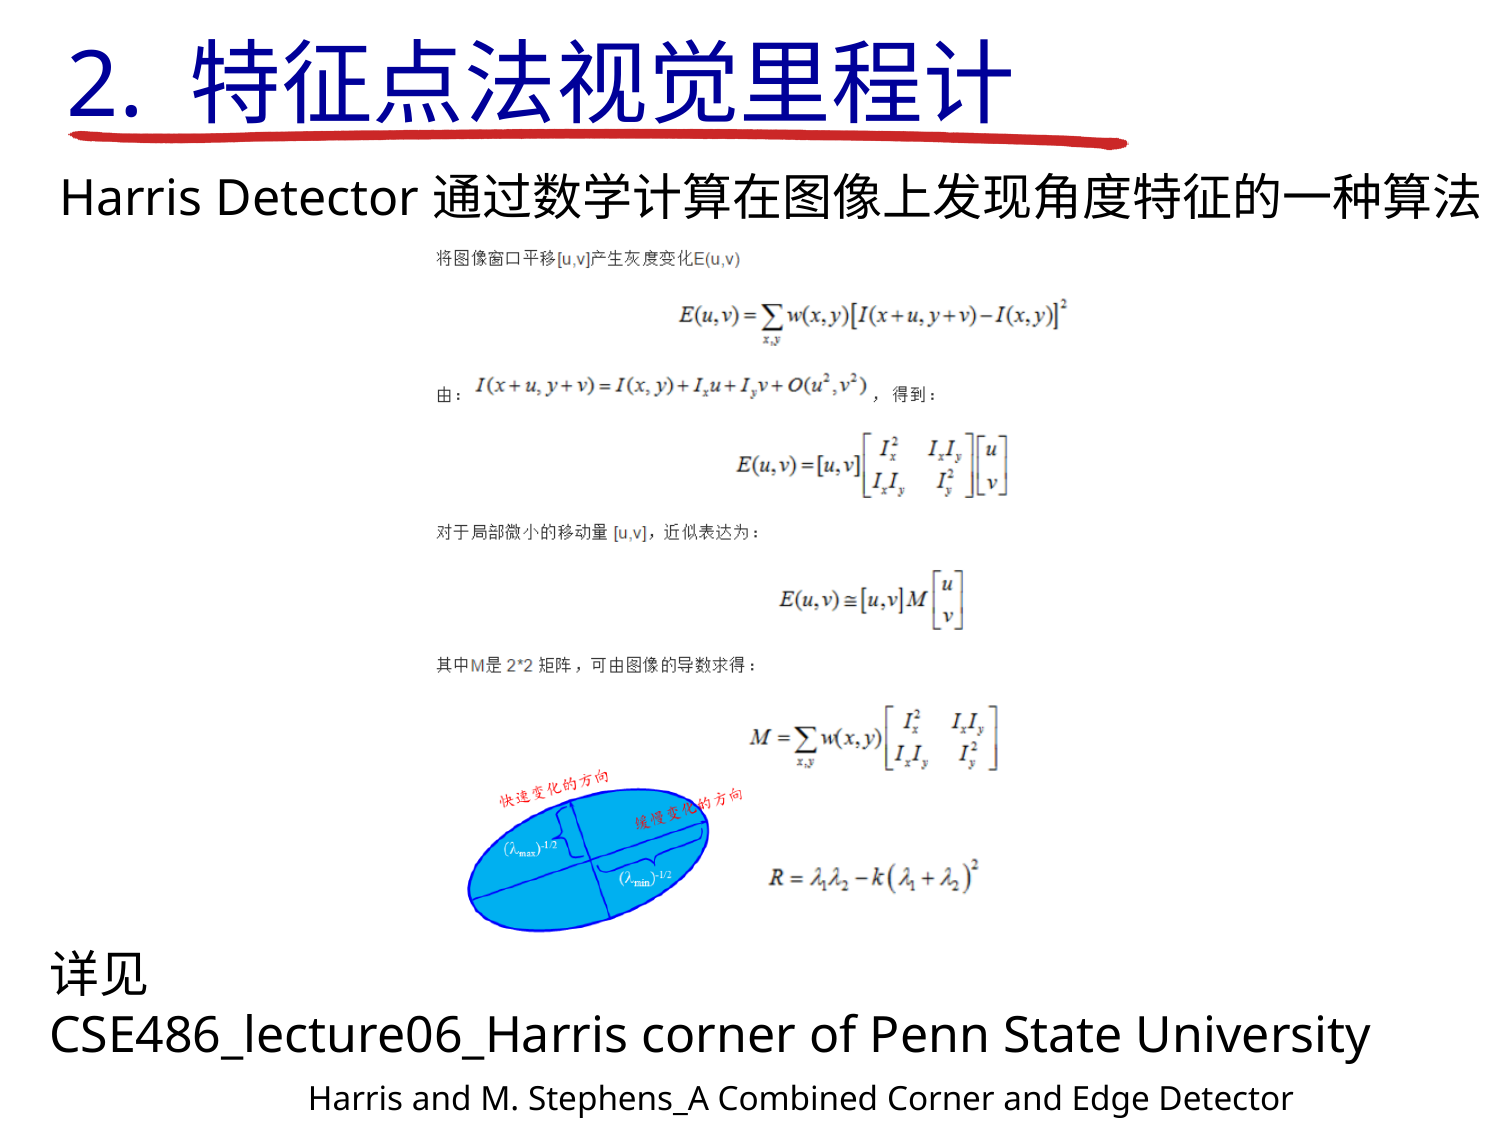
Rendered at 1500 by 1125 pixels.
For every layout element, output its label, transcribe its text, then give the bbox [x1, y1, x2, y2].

picture [428, 241, 1071, 937]
picture [64, 123, 1141, 156]
title 2. 特征点法视觉里程计 [51, 3, 1135, 157]
text_box 详见 CSE486_lecture06_Harris corner of Penn State University [34, 934, 1500, 1069]
text_box Harris Detector通过数学计算在图像上发现角度特征的一种算法 [44, 157, 1497, 233]
picture [761, 852, 990, 901]
text_box Harris and M. Stephens_A Combined Corner and Edge Detector [0, 1069, 1500, 1125]
